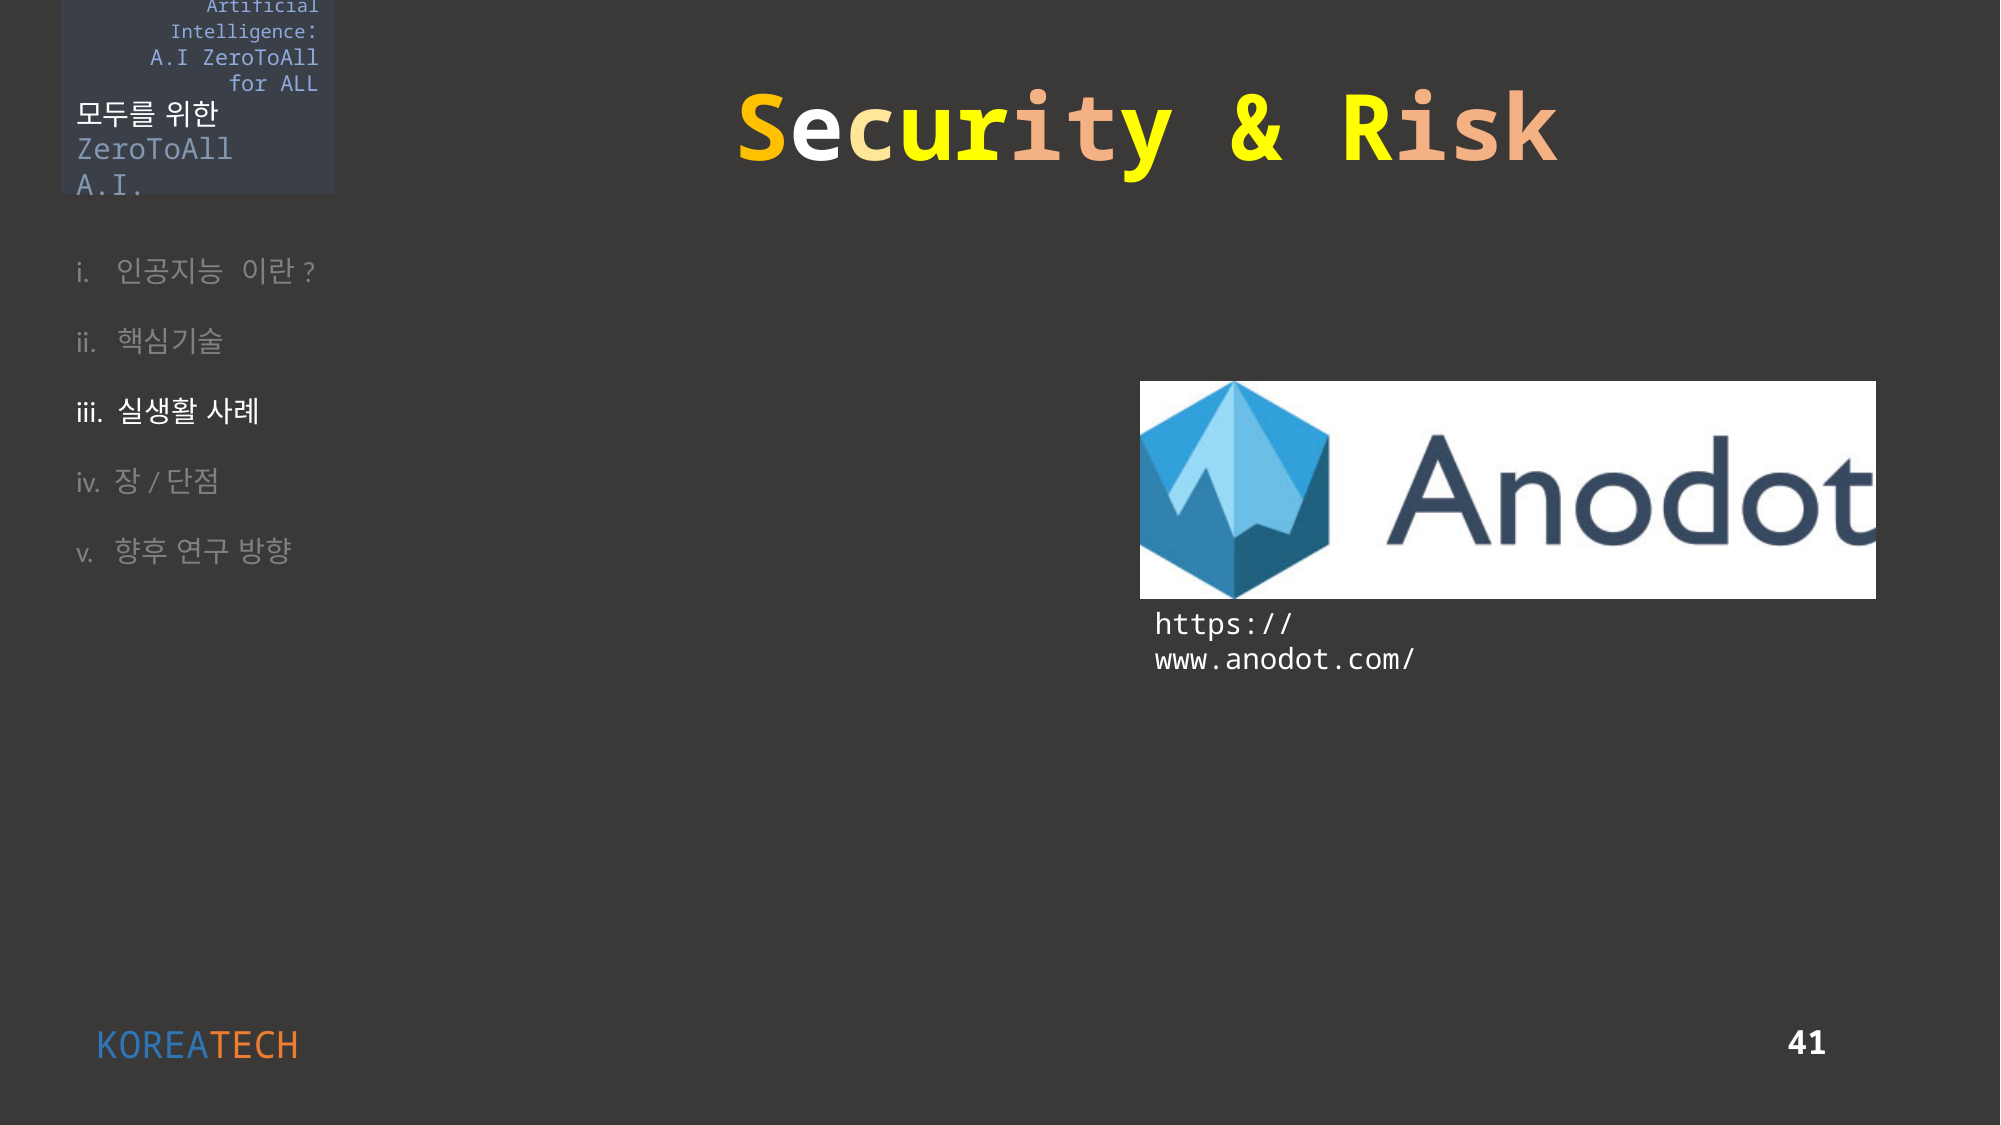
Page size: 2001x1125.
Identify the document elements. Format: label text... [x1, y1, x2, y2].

text_box Security & Risk [528, 52, 1767, 195]
slide_number 41 [1412, 1013, 1863, 1074]
text_box https://www.anodot.com/ [1139, 599, 1564, 683]
text_box KOREATECH [81, 1013, 314, 1074]
text_box i. 인공지능 이란? ii. 핵심기술 iii. 실생활 사례 iv. 장/단점 v. 향후 연구 방향 [60, 222, 335, 599]
text_box Artificial Intelligence: A.I ZeroToAll for ALL 모두를 위한 ZeroToAll A.I. [60, 0, 335, 195]
picture [1139, 381, 1876, 599]
